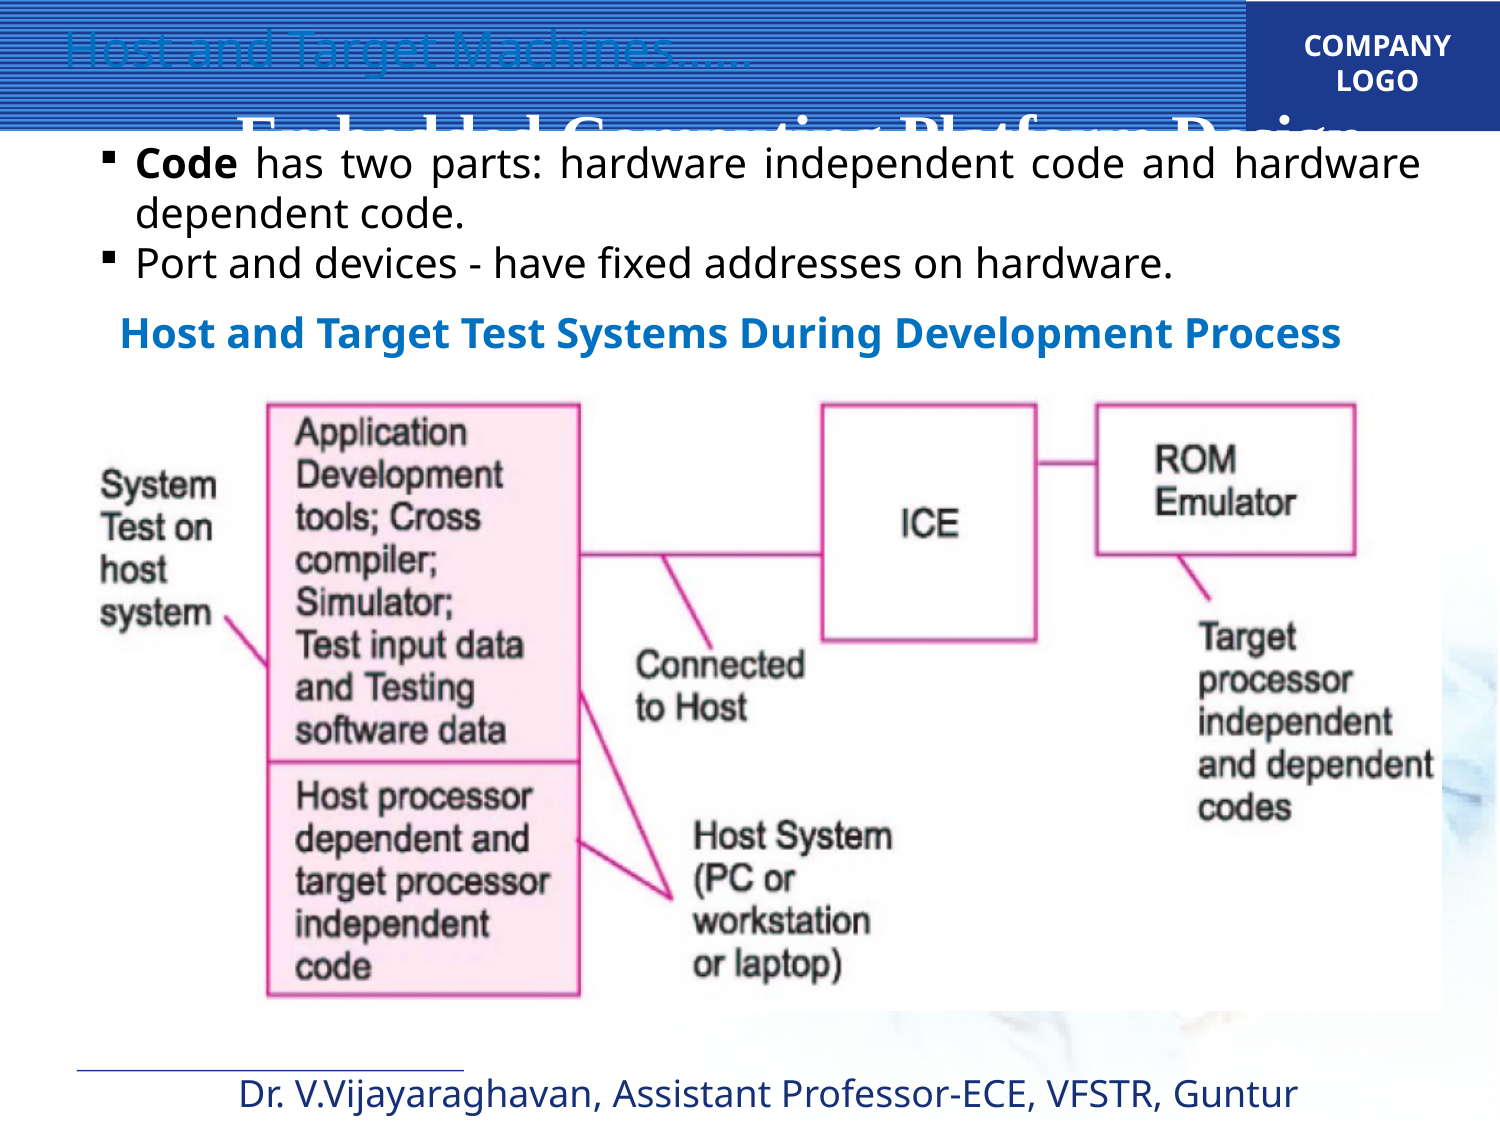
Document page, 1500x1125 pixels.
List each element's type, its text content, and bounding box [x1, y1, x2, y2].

text_box Dr. V.Vijayaraghavan, Assistant Professor-ECE, VFSTR, Guntur [74, 1062, 1463, 1107]
text_box Host and Target Test Systems During Development Process [104, 299, 1463, 365]
picture [0, 0, 1246, 131]
text_box Host and Target Machines…… Code has two parts: hardware independent code and hardware dependent code. Port and devices - have fixed addresses on hardware. [49, 9, 1437, 268]
picture [95, 383, 1498, 1123]
